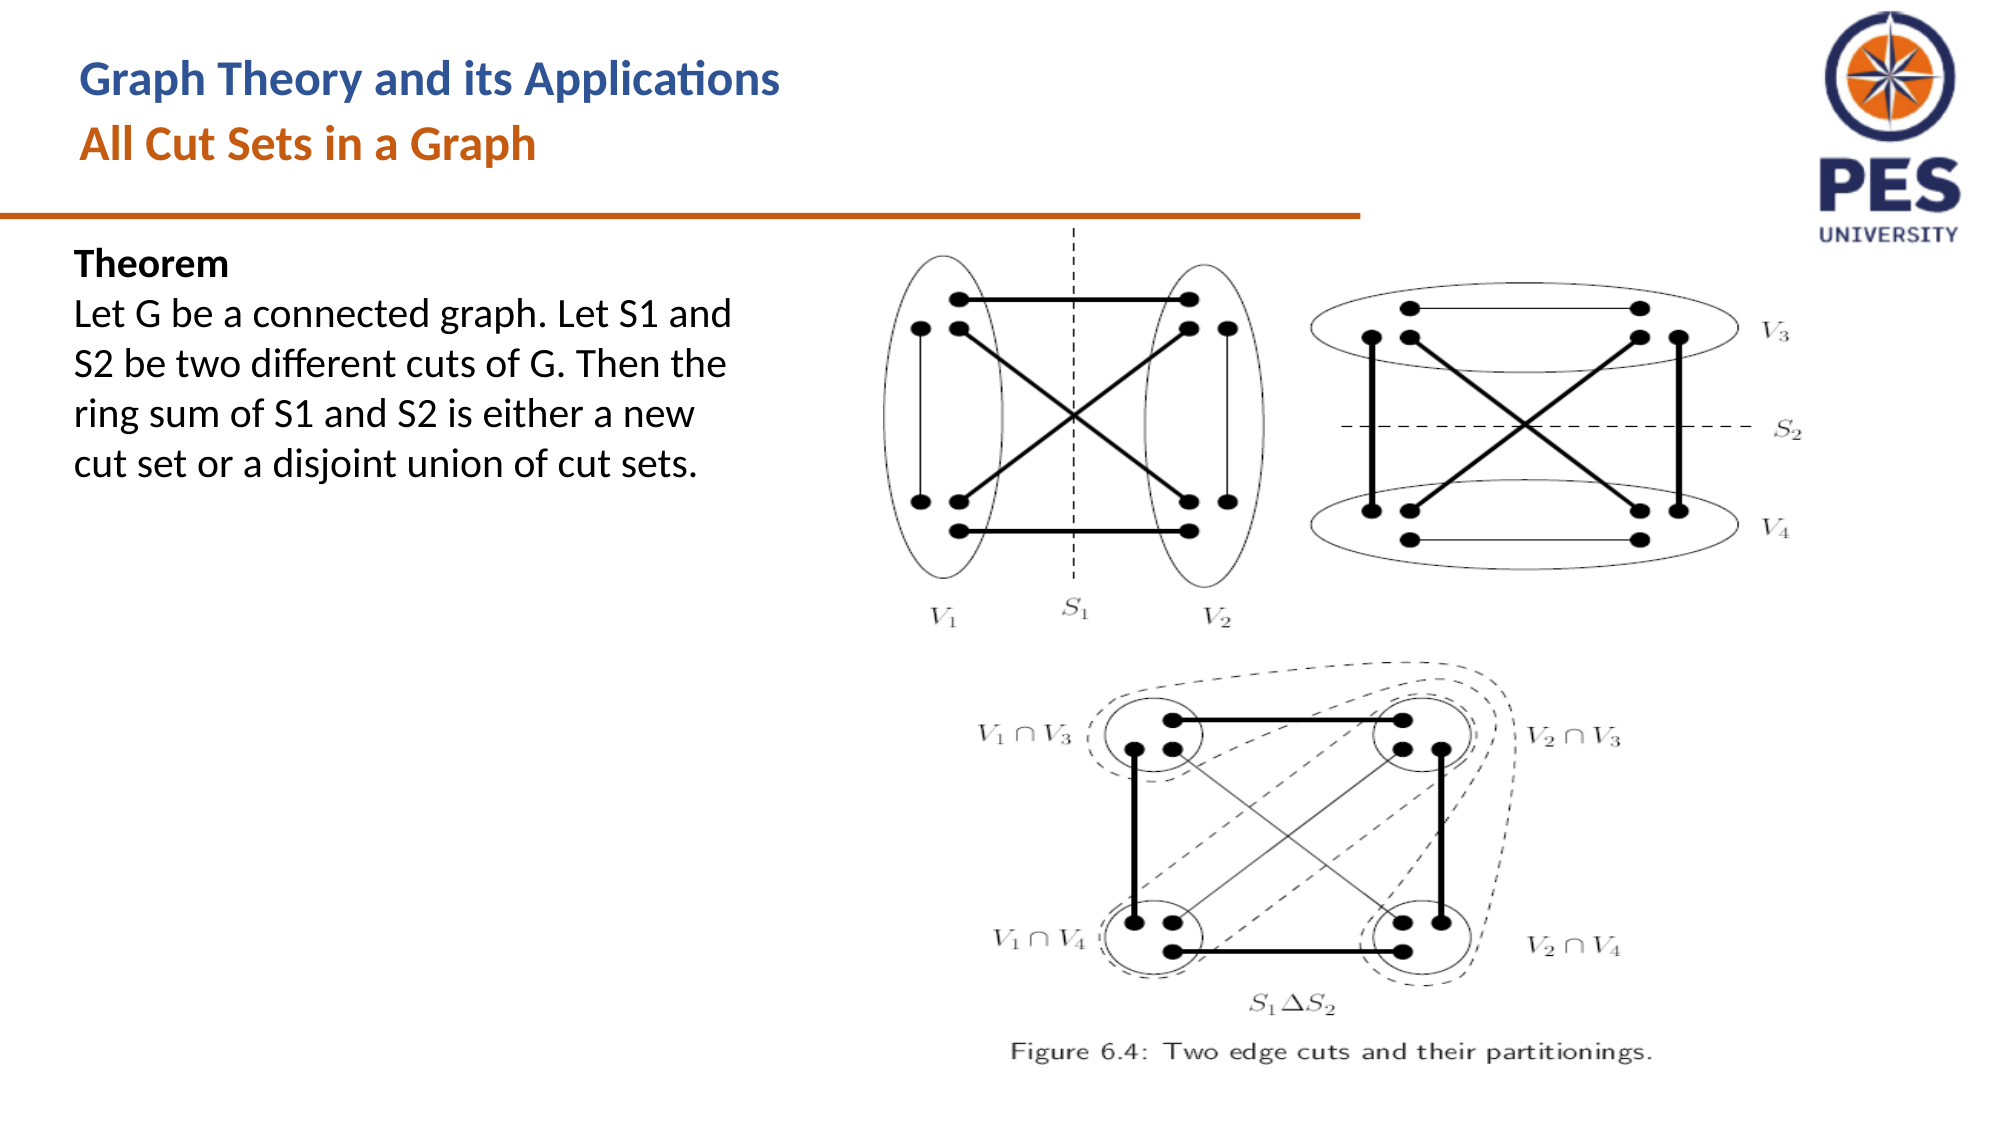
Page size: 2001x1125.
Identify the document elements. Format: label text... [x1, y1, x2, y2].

text_box Graph Theory and its Applications All Cut Sets in a Graph [56, 38, 1699, 226]
text_box Theorem Let G be a connected graph. Let S1 and S2 be two different cuts of G. Then the ring sum of S1 and S2 is either a new cut set or a disjoint union of cut sets. [56, 228, 768, 494]
picture [883, 0, 2000, 1065]
